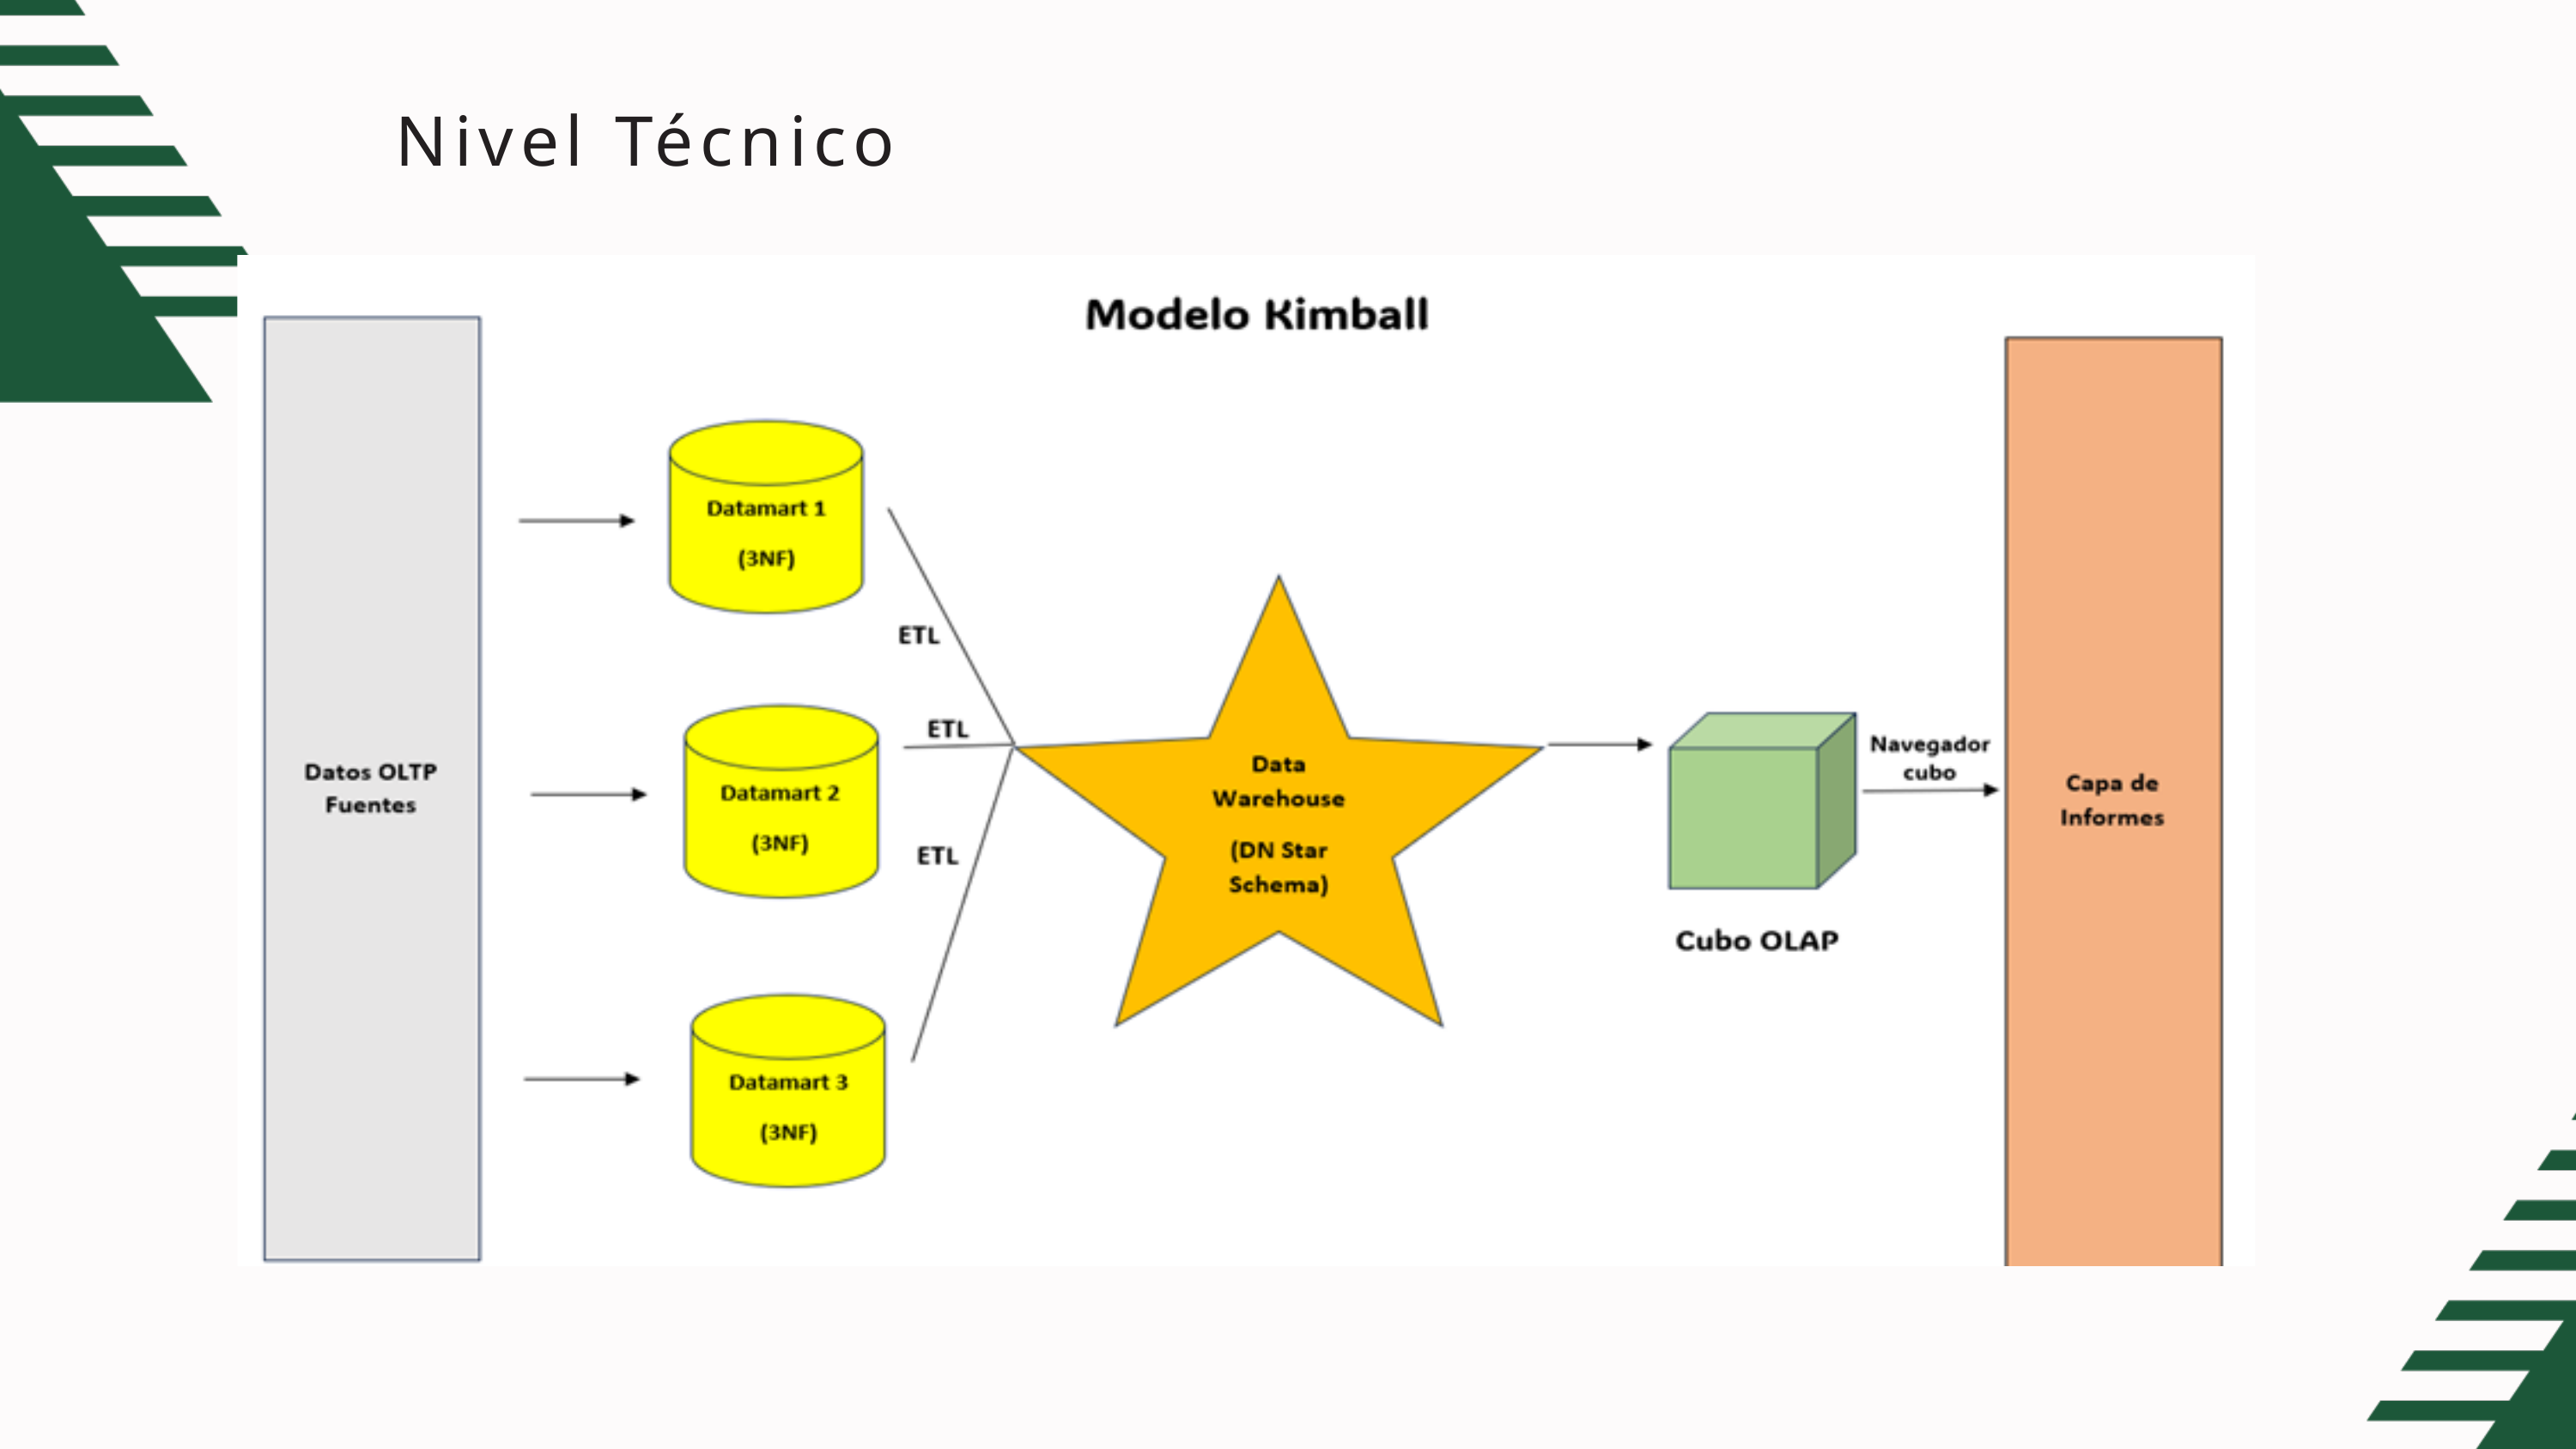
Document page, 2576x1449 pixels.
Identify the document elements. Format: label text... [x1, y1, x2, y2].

text_box [0, 0, 290, 403]
text_box [237, 255, 2256, 1266]
text_box Nivel Técnico [395, 85, 1052, 180]
text_box [2299, 1092, 2576, 1449]
